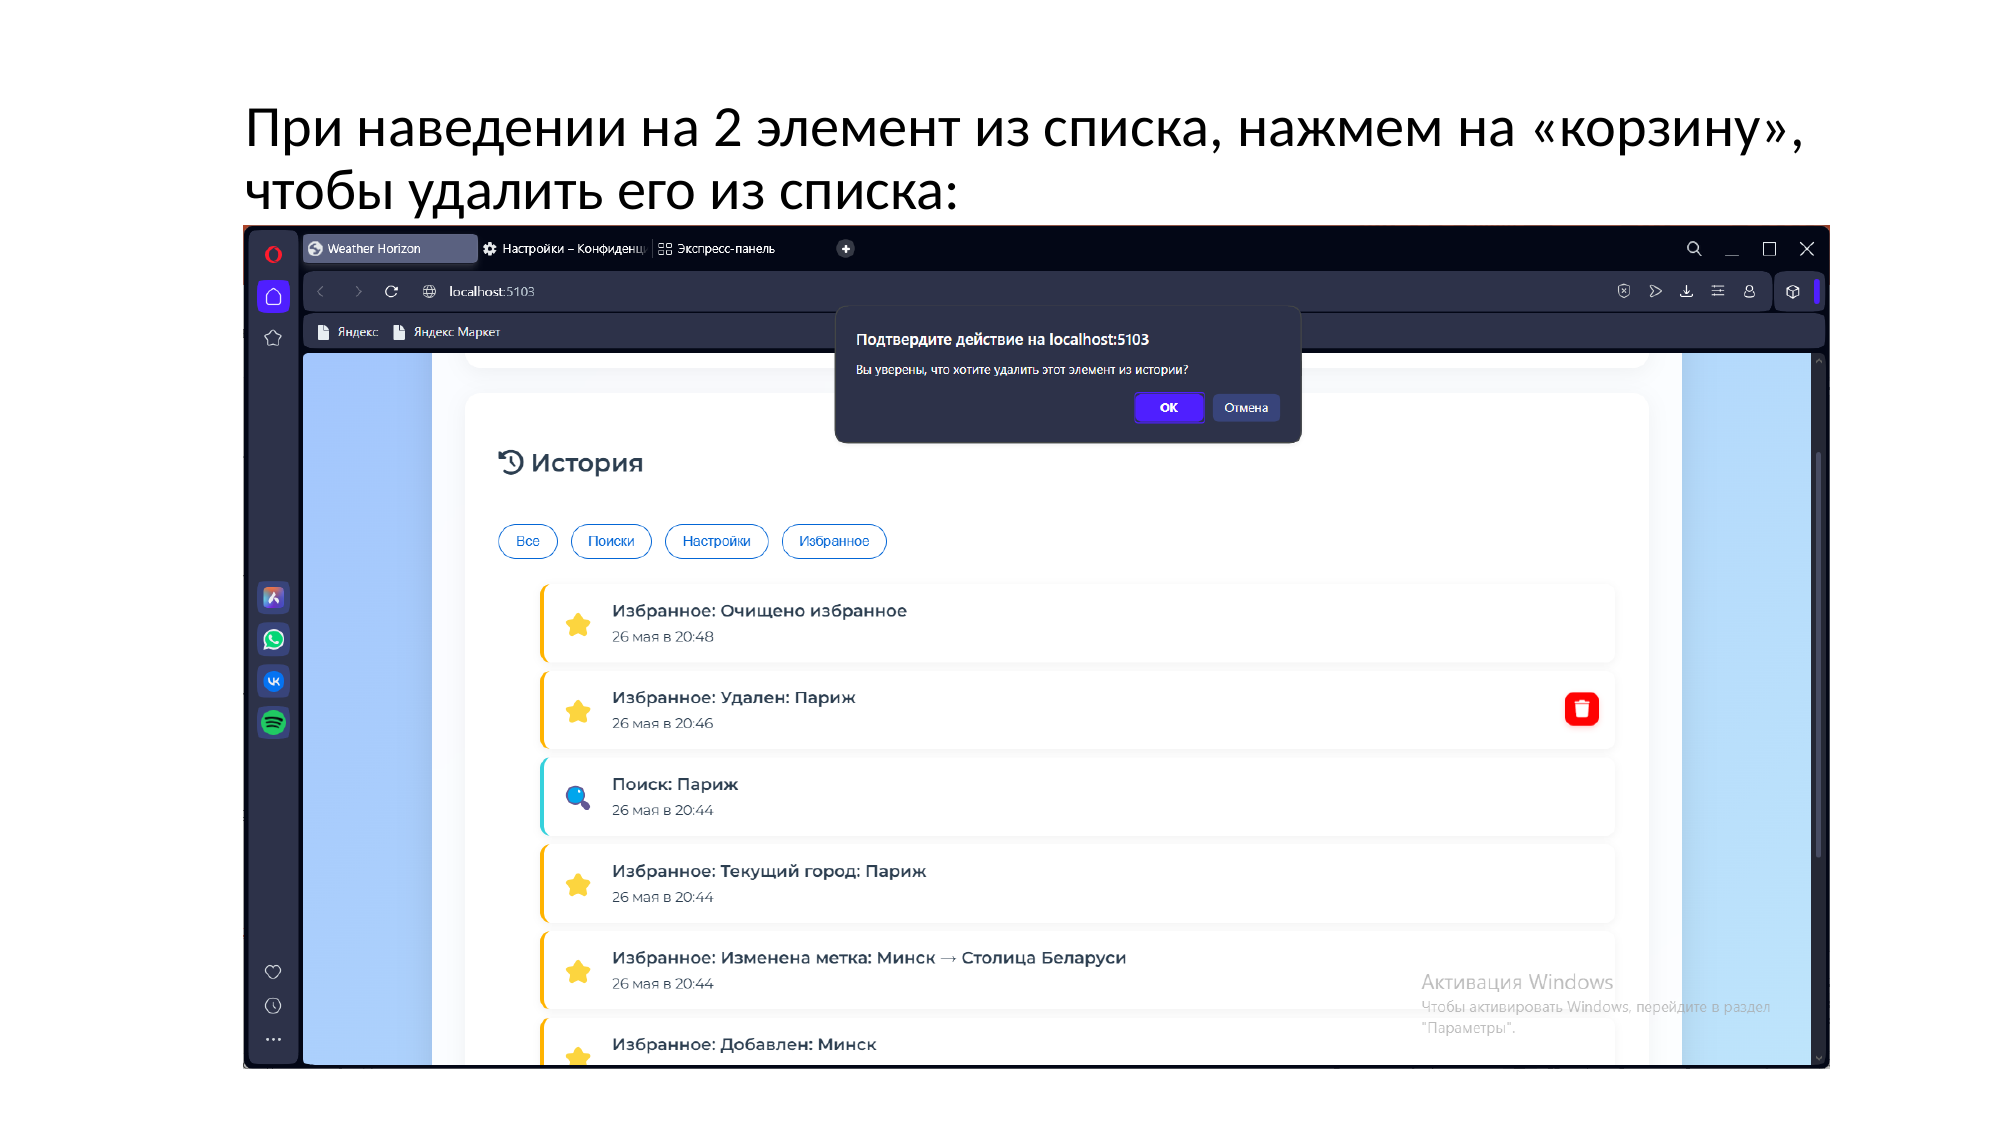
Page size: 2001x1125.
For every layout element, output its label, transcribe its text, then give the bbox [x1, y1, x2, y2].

list При наведении на 2 элемент из списка, нажмем на «корзину», чтобы удалить его из списка: [230, 88, 1956, 803]
picture [243, 225, 1830, 1069]
